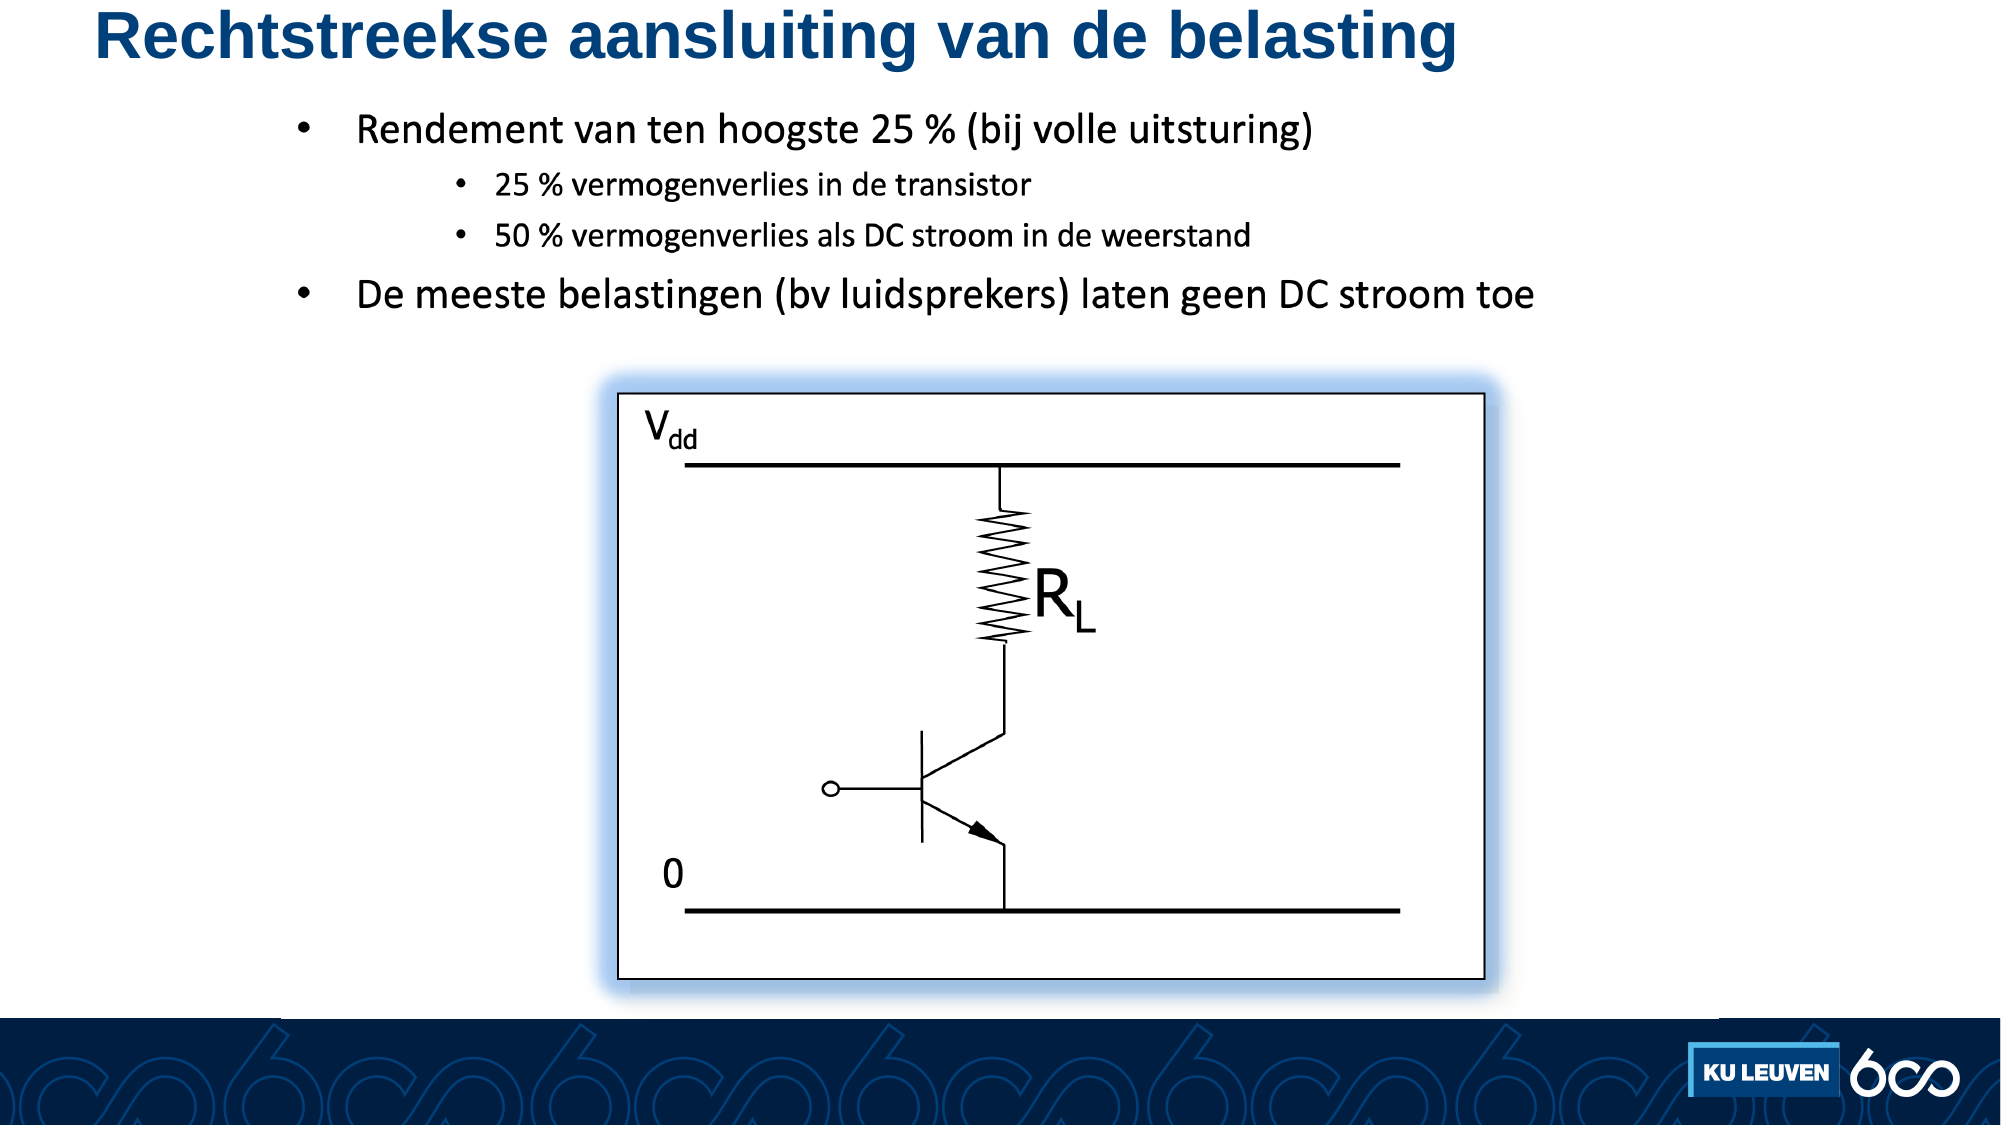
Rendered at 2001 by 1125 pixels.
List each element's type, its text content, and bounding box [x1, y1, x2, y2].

title Rechtstreekse aansluiting van de belasting [94, 0, 1906, 108]
picture [0, 88, 2001, 1125]
